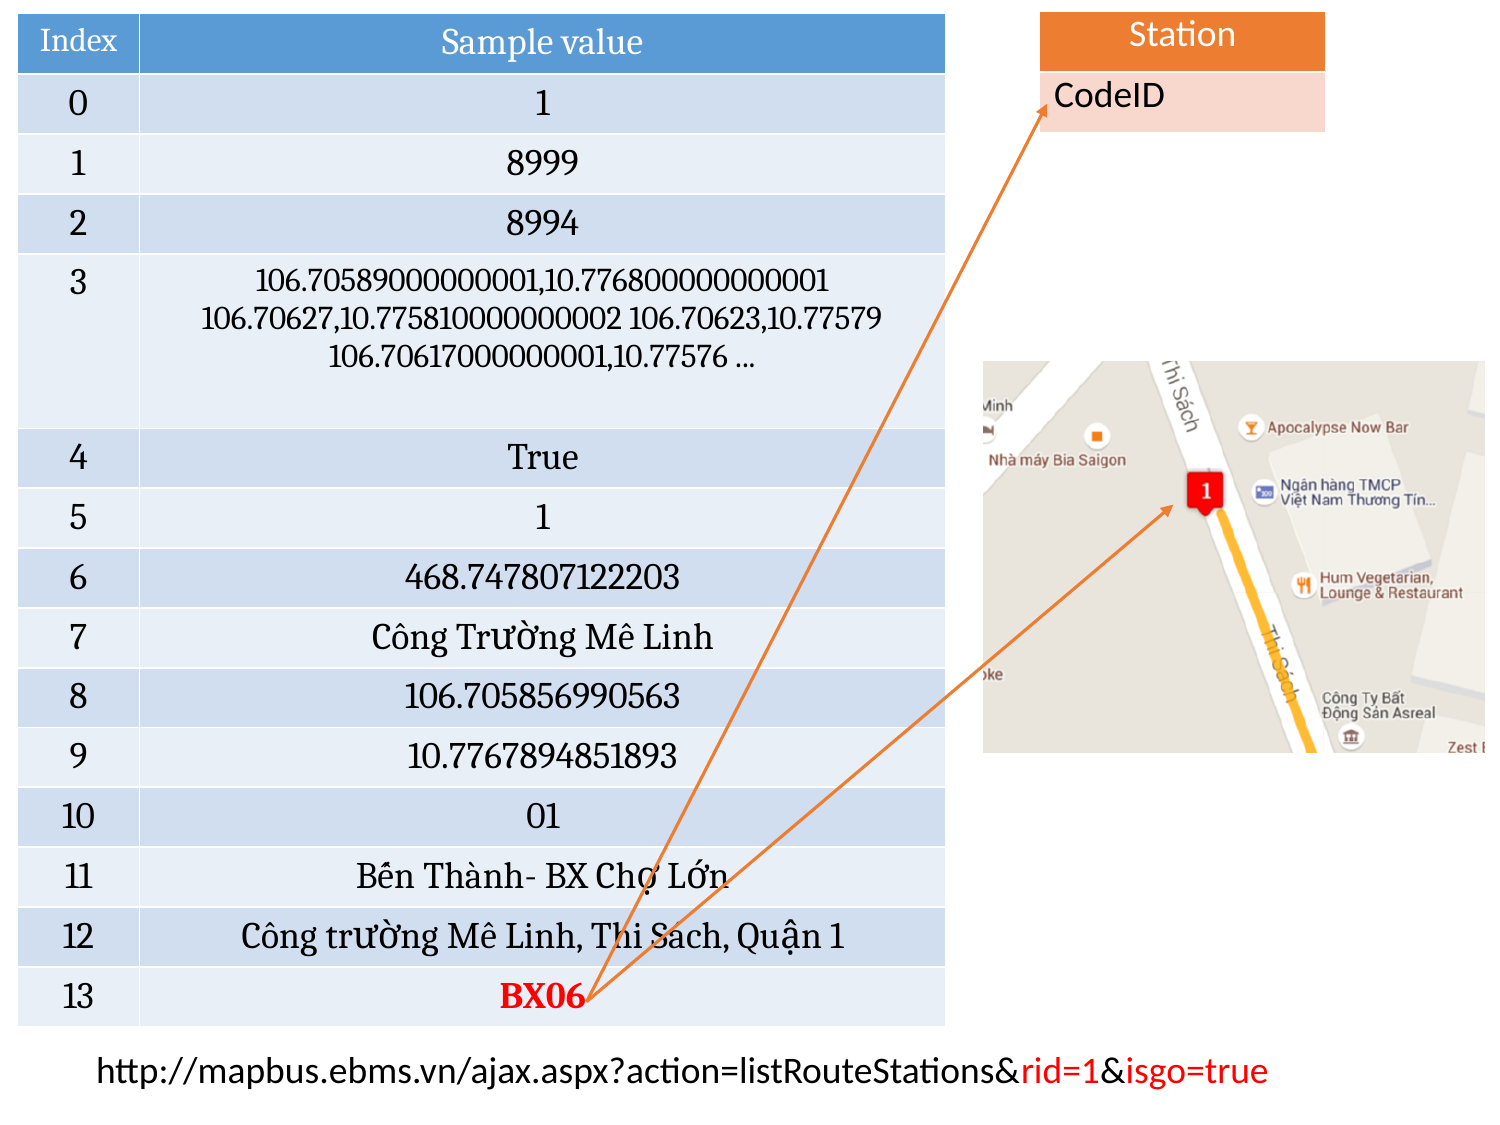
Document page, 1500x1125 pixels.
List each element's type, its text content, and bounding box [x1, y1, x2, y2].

table_header Station [1040, 12, 1325, 71]
table_header Index [18, 14, 139, 73]
table_cell 8999 [140, 135, 586, 193]
table_cell 10 [18, 788, 139, 846]
table_cell 13 [18, 968, 139, 1026]
table_cell 1 [140, 489, 586, 547]
text_box http://mapbus.ebms.vn/ajax.aspx?action=listRouteStations&rid=1&isgo=true [81, 1039, 1310, 1099]
table_cell 0 [18, 75, 139, 133]
table_cell 106.70589000000001,10.776800000000001 106.70627,10.775810000000002 106.70623,10.77579 106.70617000000001,10.77576 ... [140, 255, 586, 428]
table_cell 7 [18, 609, 139, 667]
table_cell 2 [18, 195, 139, 253]
table_cell 12 [18, 908, 139, 966]
table_cell 6 [18, 549, 139, 607]
table_cell 5 [18, 489, 139, 547]
table_cell Công Trường Mê Linh [140, 609, 586, 667]
table_cell 3 [18, 255, 139, 428]
table_cell Bến Thành- BX Chợ Lớn [140, 848, 586, 906]
table_cell True [140, 429, 586, 487]
table_cell CodeID [1040, 73, 1325, 132]
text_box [586, 103, 1048, 504]
picture [983, 361, 1485, 753]
table_cell 8 [18, 669, 139, 727]
table_cell BX06 [140, 968, 945, 1026]
table_cell 9 [18, 728, 139, 786]
table_cell 11 [18, 848, 139, 906]
table_cell 8994 [140, 195, 586, 253]
table_cell 468.747807122203 [140, 549, 586, 607]
table_cell 1 [18, 135, 139, 193]
table_cell 4 [18, 429, 139, 487]
table_header Sample value [140, 14, 945, 73]
table_cell 10.7767894851893 [140, 728, 586, 786]
table_cell Công trường Mê Linh, Thi Sách, Quận 1 [140, 908, 586, 966]
table_cell 106.705856990563 [140, 669, 586, 727]
table_cell 1 [140, 75, 945, 133]
table_cell 01 [140, 788, 586, 846]
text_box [586, 504, 1174, 1002]
